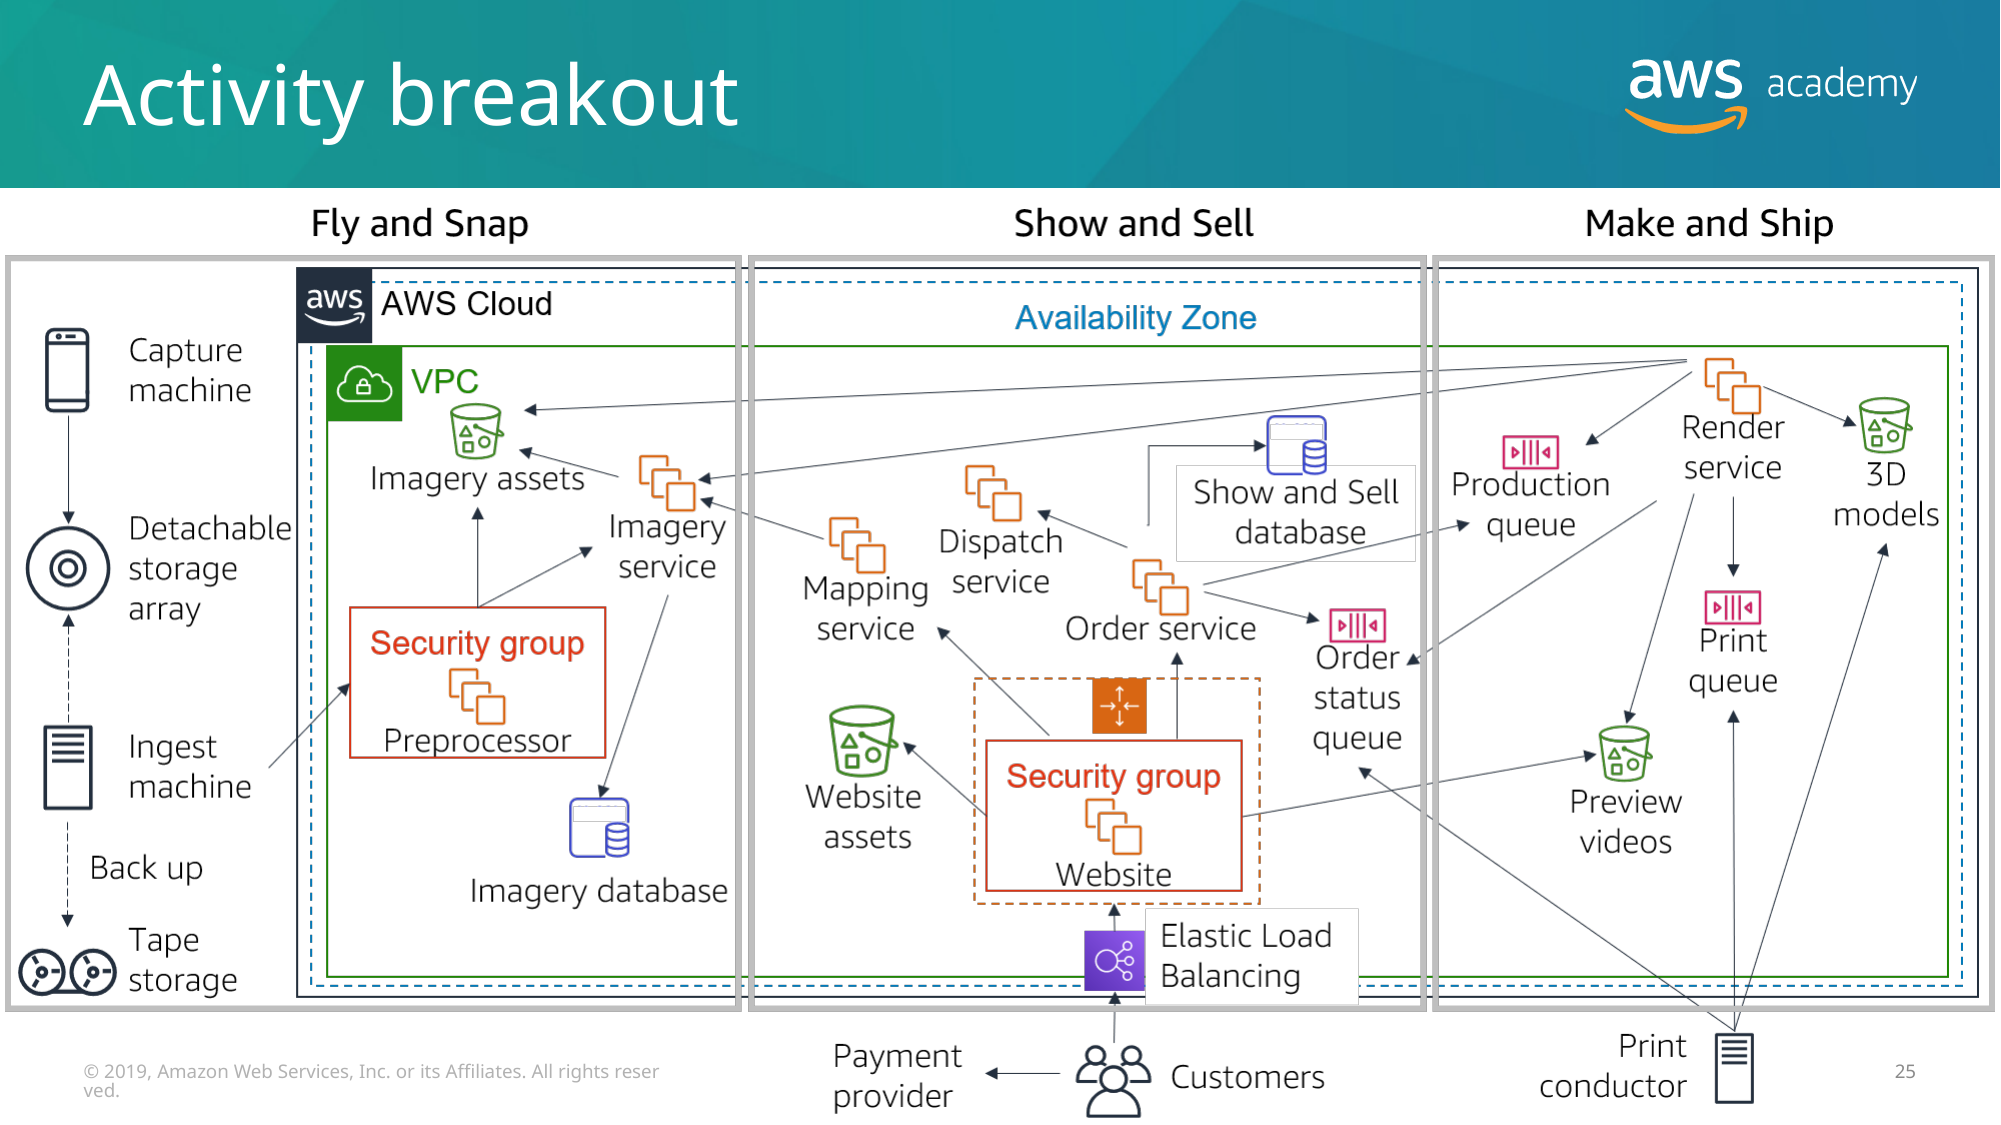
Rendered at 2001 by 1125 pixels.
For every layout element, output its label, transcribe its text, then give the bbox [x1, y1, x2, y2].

picture [0, 0, 2000, 188]
title Activity breakout [68, 59, 1551, 138]
picture [5, 189, 1995, 1125]
